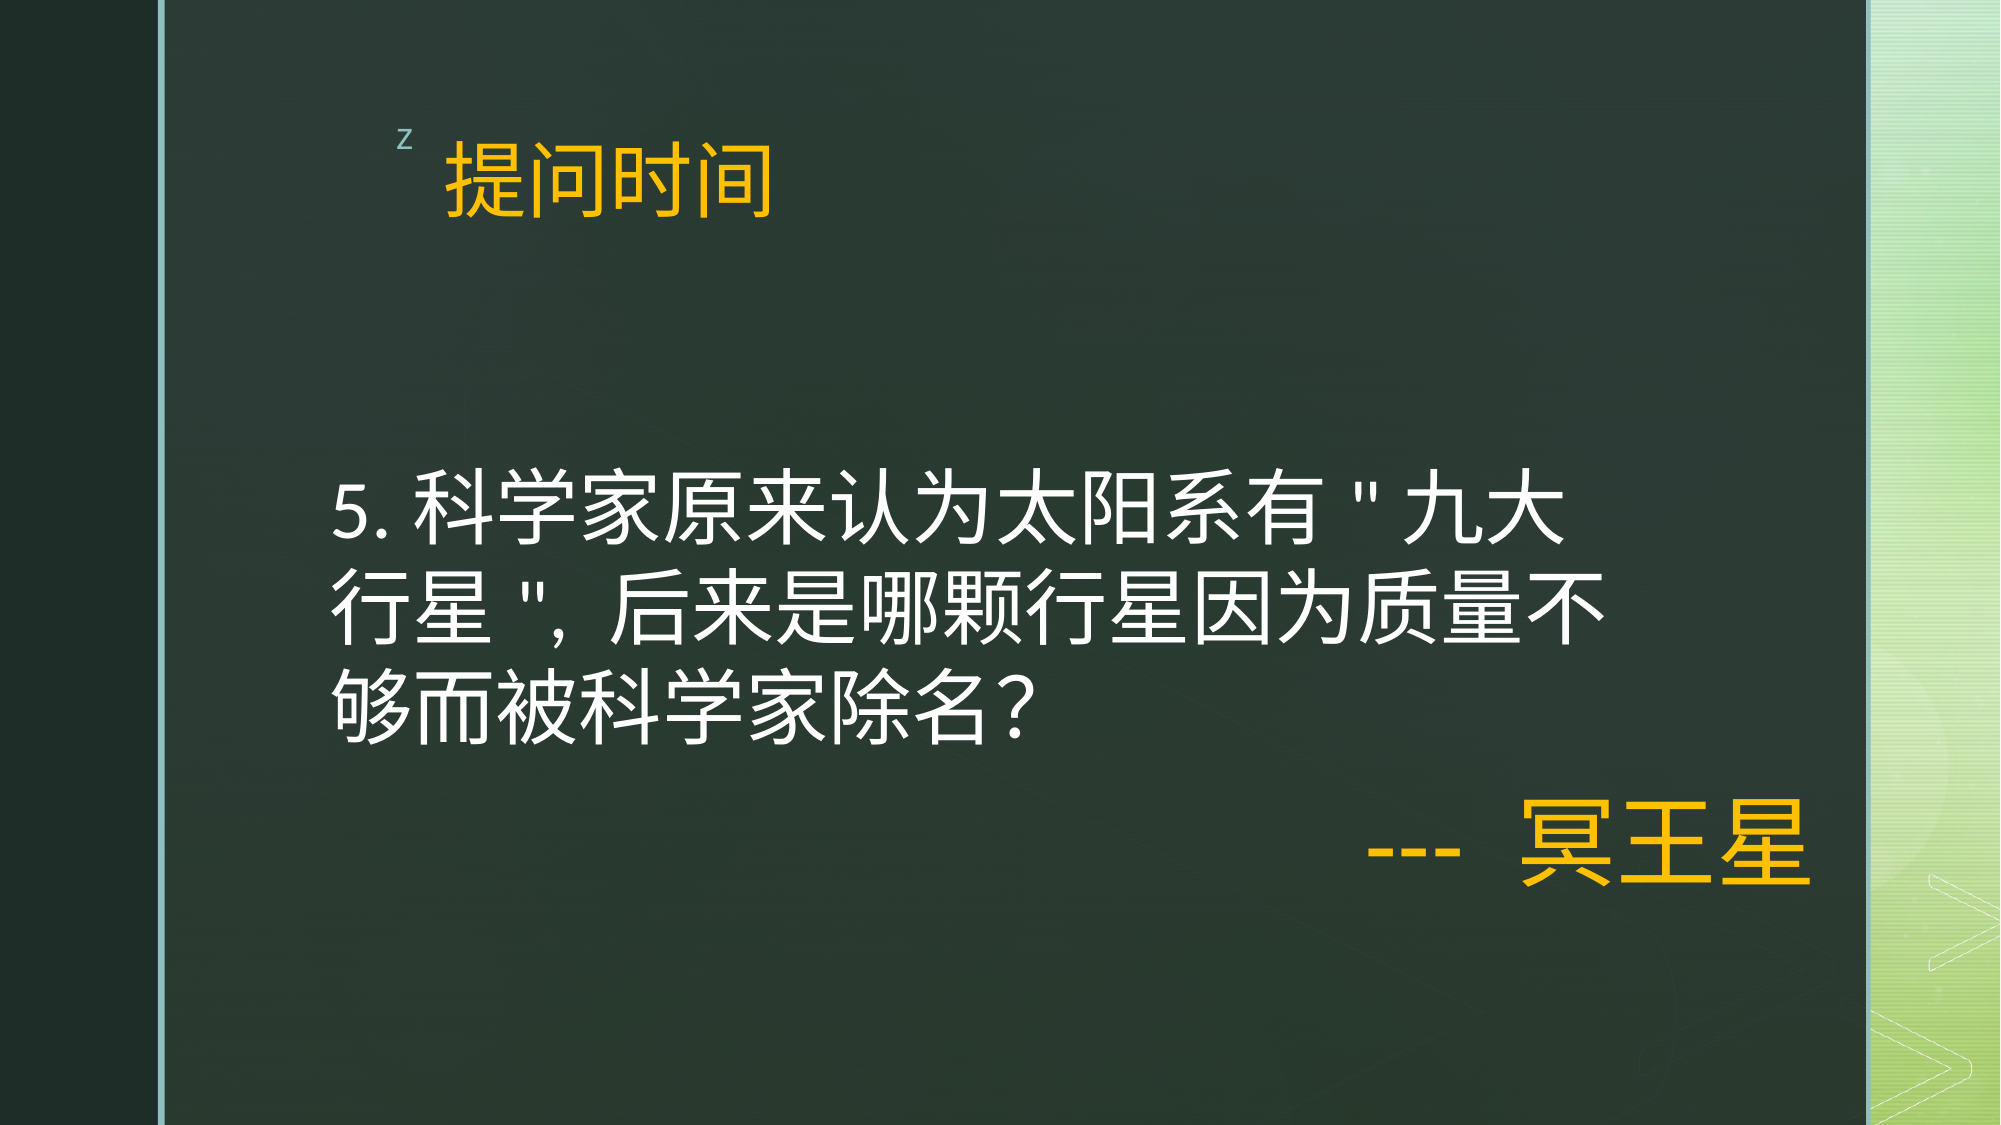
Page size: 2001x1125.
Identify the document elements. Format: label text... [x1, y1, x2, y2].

text_box 5.科学家原来认为太阳系有"九大行星", 后来是哪颗行星因为质量不够而被科学家除名？ [314, 447, 1646, 853]
text_box --- 冥王星 [1192, 772, 1831, 907]
text_box 提问时间 [428, 132, 1027, 310]
picture [1871, 0, 2001, 1125]
